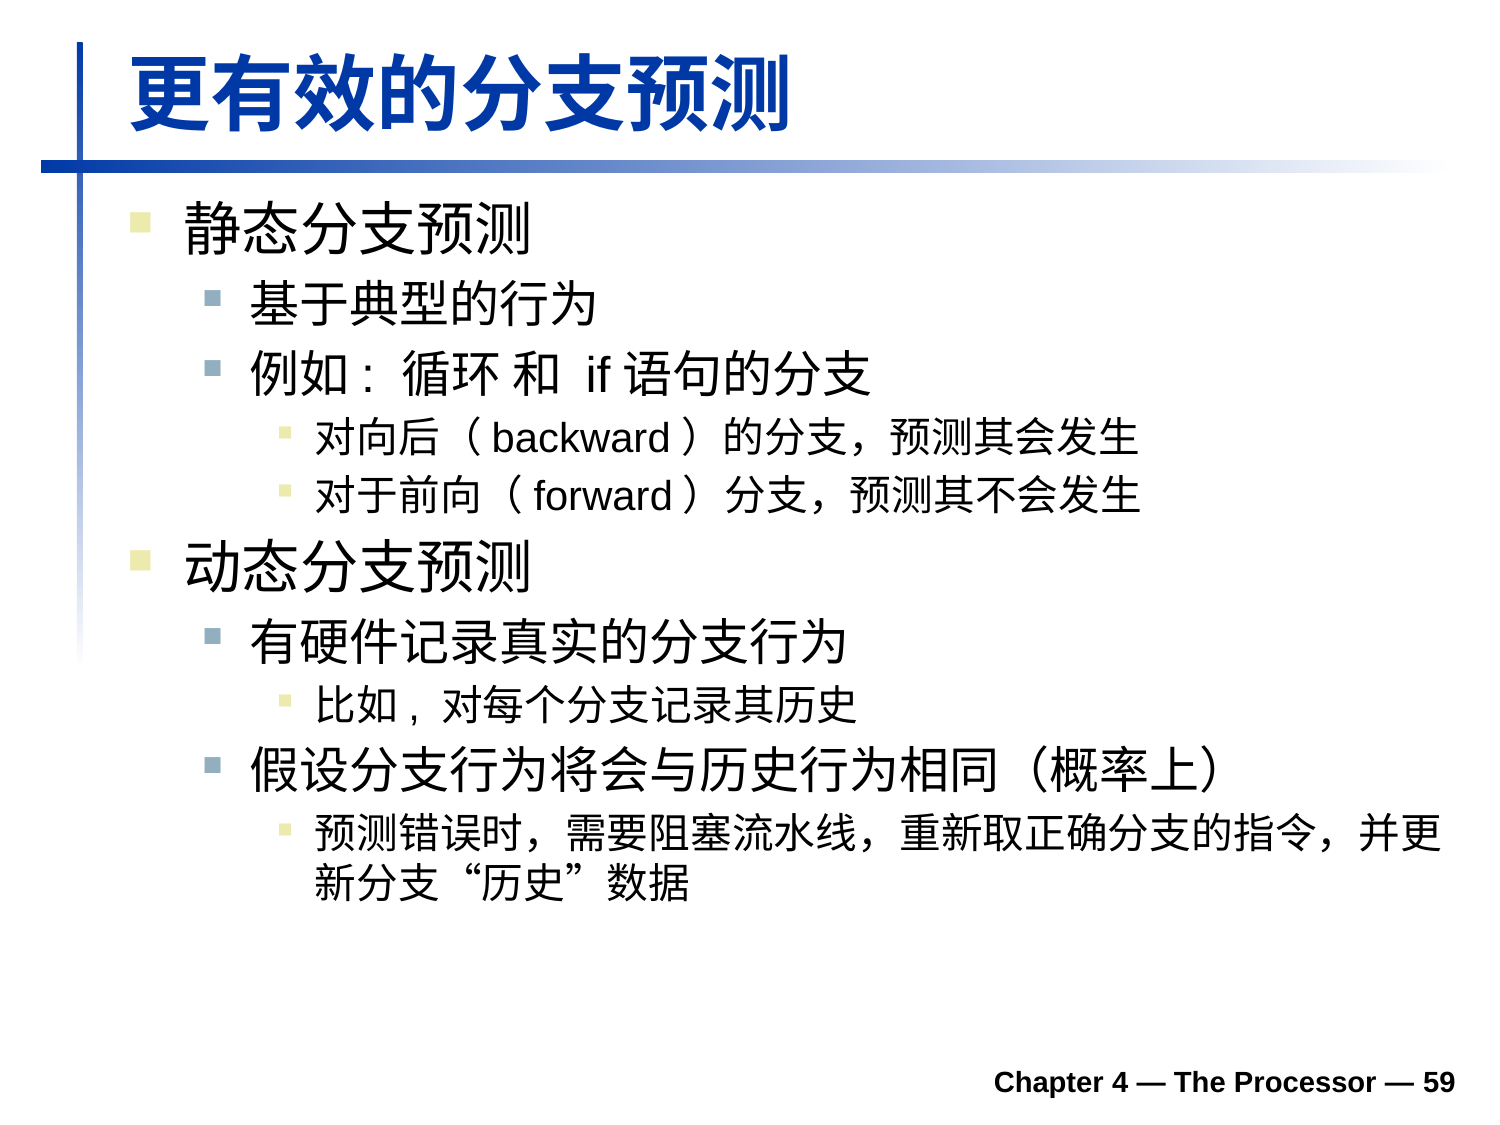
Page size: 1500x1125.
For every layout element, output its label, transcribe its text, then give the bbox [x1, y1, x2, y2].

list 静态分支预测 基于典型的行为 例如: 循环 和 if语句的分支 对向后（backward）的分支，预测其会发生 对于前向（forward）分支，预测其不会发生 动态分支预测 有硬件记录真实的分支行为 比如, 对每个分支记录其历史 假设分支行为将会与历史行为相同（概率上） 预测错误时，需要阻塞流水线，重新取正确分支的指令，并更新分支“历史”数据 [112, 184, 1469, 1024]
footer Chapter 4 — The Processor — 59 [277, 1046, 1471, 1106]
title 更有效的分支预测 [112, 32, 1468, 149]
